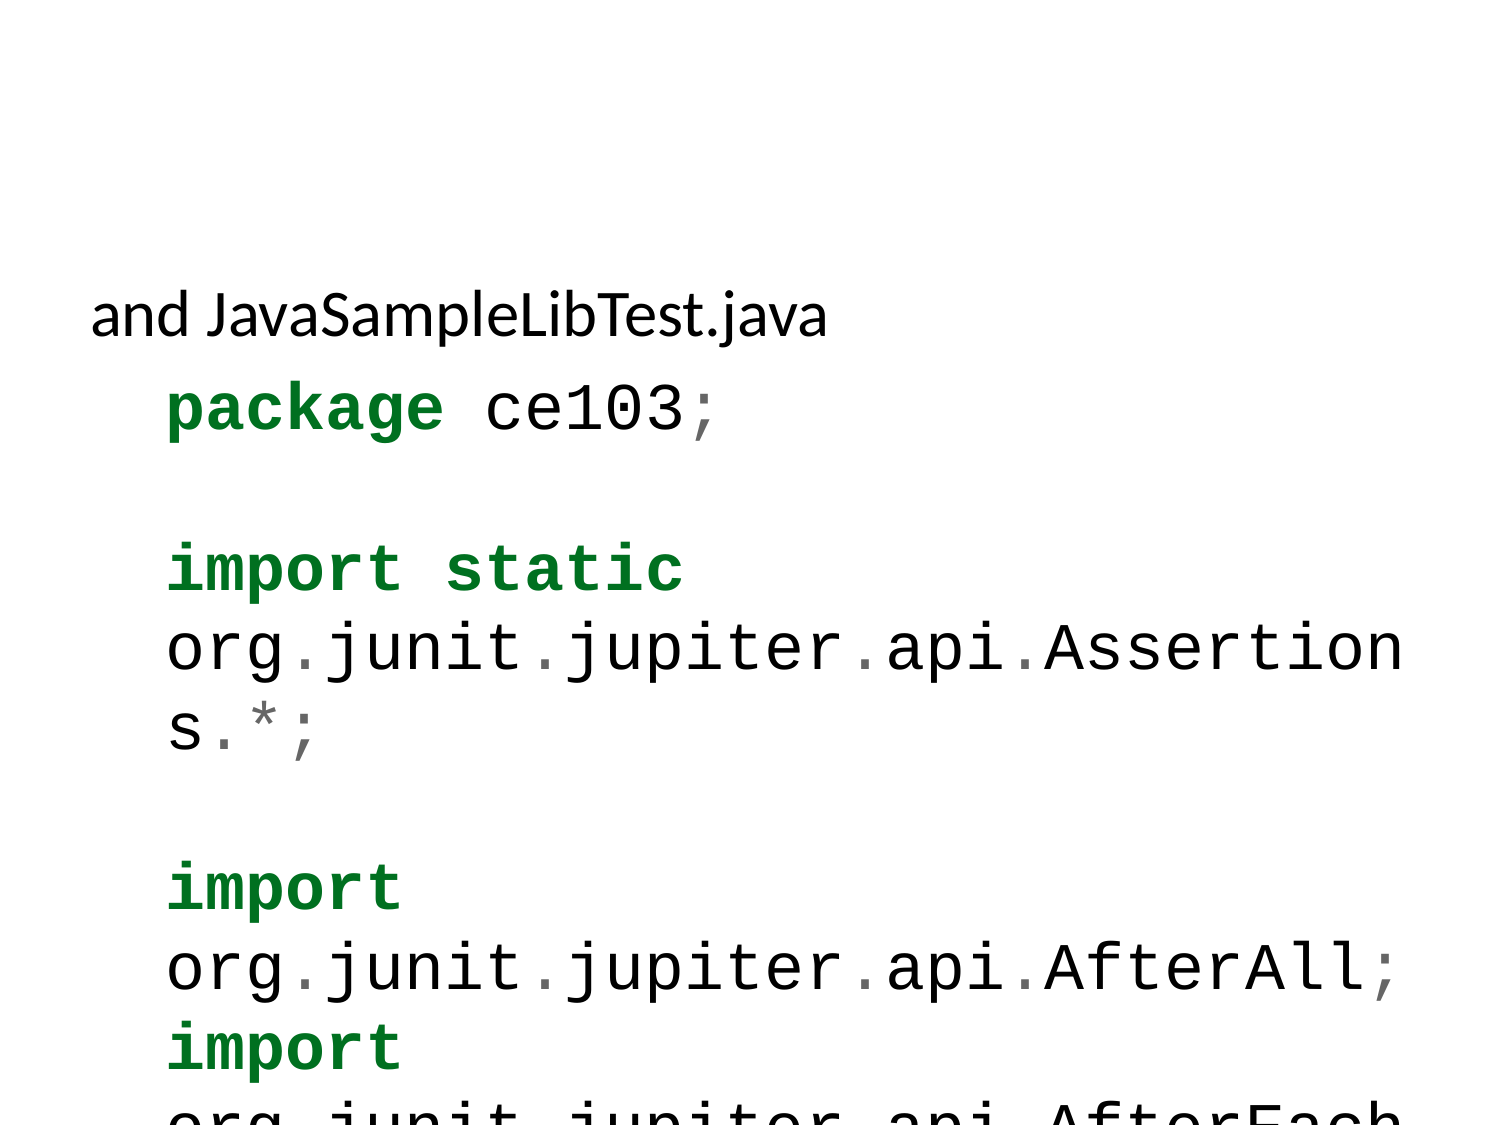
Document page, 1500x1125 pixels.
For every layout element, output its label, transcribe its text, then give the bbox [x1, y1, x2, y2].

list and JavaSampleLibTest.java package ce103; import static org.junit.jupiter.api.Assertions.*; import org.junit.jupiter.api.AfterAll; import org.junit.jupiter.api.AfterEach; import org.junit.jupiter.api.BeforeAll; import org.junit.jupiter.api.BeforeEach; import org.junit.jupiter.api.DisplayName; import org.junit.jupiter.api.RepeatedTest; import org.junit.jupiter.api.Test; import org.junit.jupiter.params.ParameterizedTest; import org.junit.jupiter.params.provider.MethodSource; class JavaSampleLibTest { JavaSampleLib sampleLib; @BeforeAll static void setUpBeforeClass() throws Exception { } @AfterAll static void tearDownAfterClass() throws Exception { } @BeforeEach void setUp() throws Exception { sampleLib = new JavaSampleLib(); } @AfterEach void tearDown() throws Exception { } @Test @DisplayName("Simple Say Hello should work") void testSayHelloTo() { assertEquals("Hello Computer", JavaSampleLib.sayHelloTo("Computer"), "Regular say hello should work"); } @Test @DisplayName("Simple Say Hello shouldn' work") void testSayHelloToWrong() { assertEquals("Hello All", JavaSampleLib.sayHelloTo("Computer"), "Regular say hello won't work"); } @Test @DisplayName("Simple sum should work") void testSumCorrect() { assertEquals(9, JavaSampleLib.sum(4, 5), "Regular sum should work"); } @Test @DisplayName("Simple sum shouldn't work") void testSumWrong() { assertEquals(10, JavaSampleLib.sum(4, 5), "Regular sum shouldn't work"); } @Test @DisplayName("Simple multiplication should work") void testMultiply() { assertEquals(20, sampleLib.multiply(4, 5), "Regular multiplication should work"); } @RepeatedTest(5) @DisplayName("Ensure correct handling of zero") void testMultiplyWithZero() { assertEquals(0, sampleLib.multiply(0, 5), "Multiple with zero should be zero"); assertEquals(0, sampleLib.multiply(5, 0), "Multiple with zero should be zero"); } public static int[][] data() { return new int[][] { { 1, 2, 2 }, { 5, 3, 15 }, { 121, 4, 484 },{ 2, 2, 2 } }; } @ParameterizedTest @MethodSource(value = "data") void testWithStringParameter(int[] data) { JavaSampleLib tester = new JavaSampleLib(); int m1 = data[0]; int m2 = data[1]; int expected = data[2]; assertEquals(expected, tester.multiply(m1, m2)); } } [75, 262, 1425, 1005]
